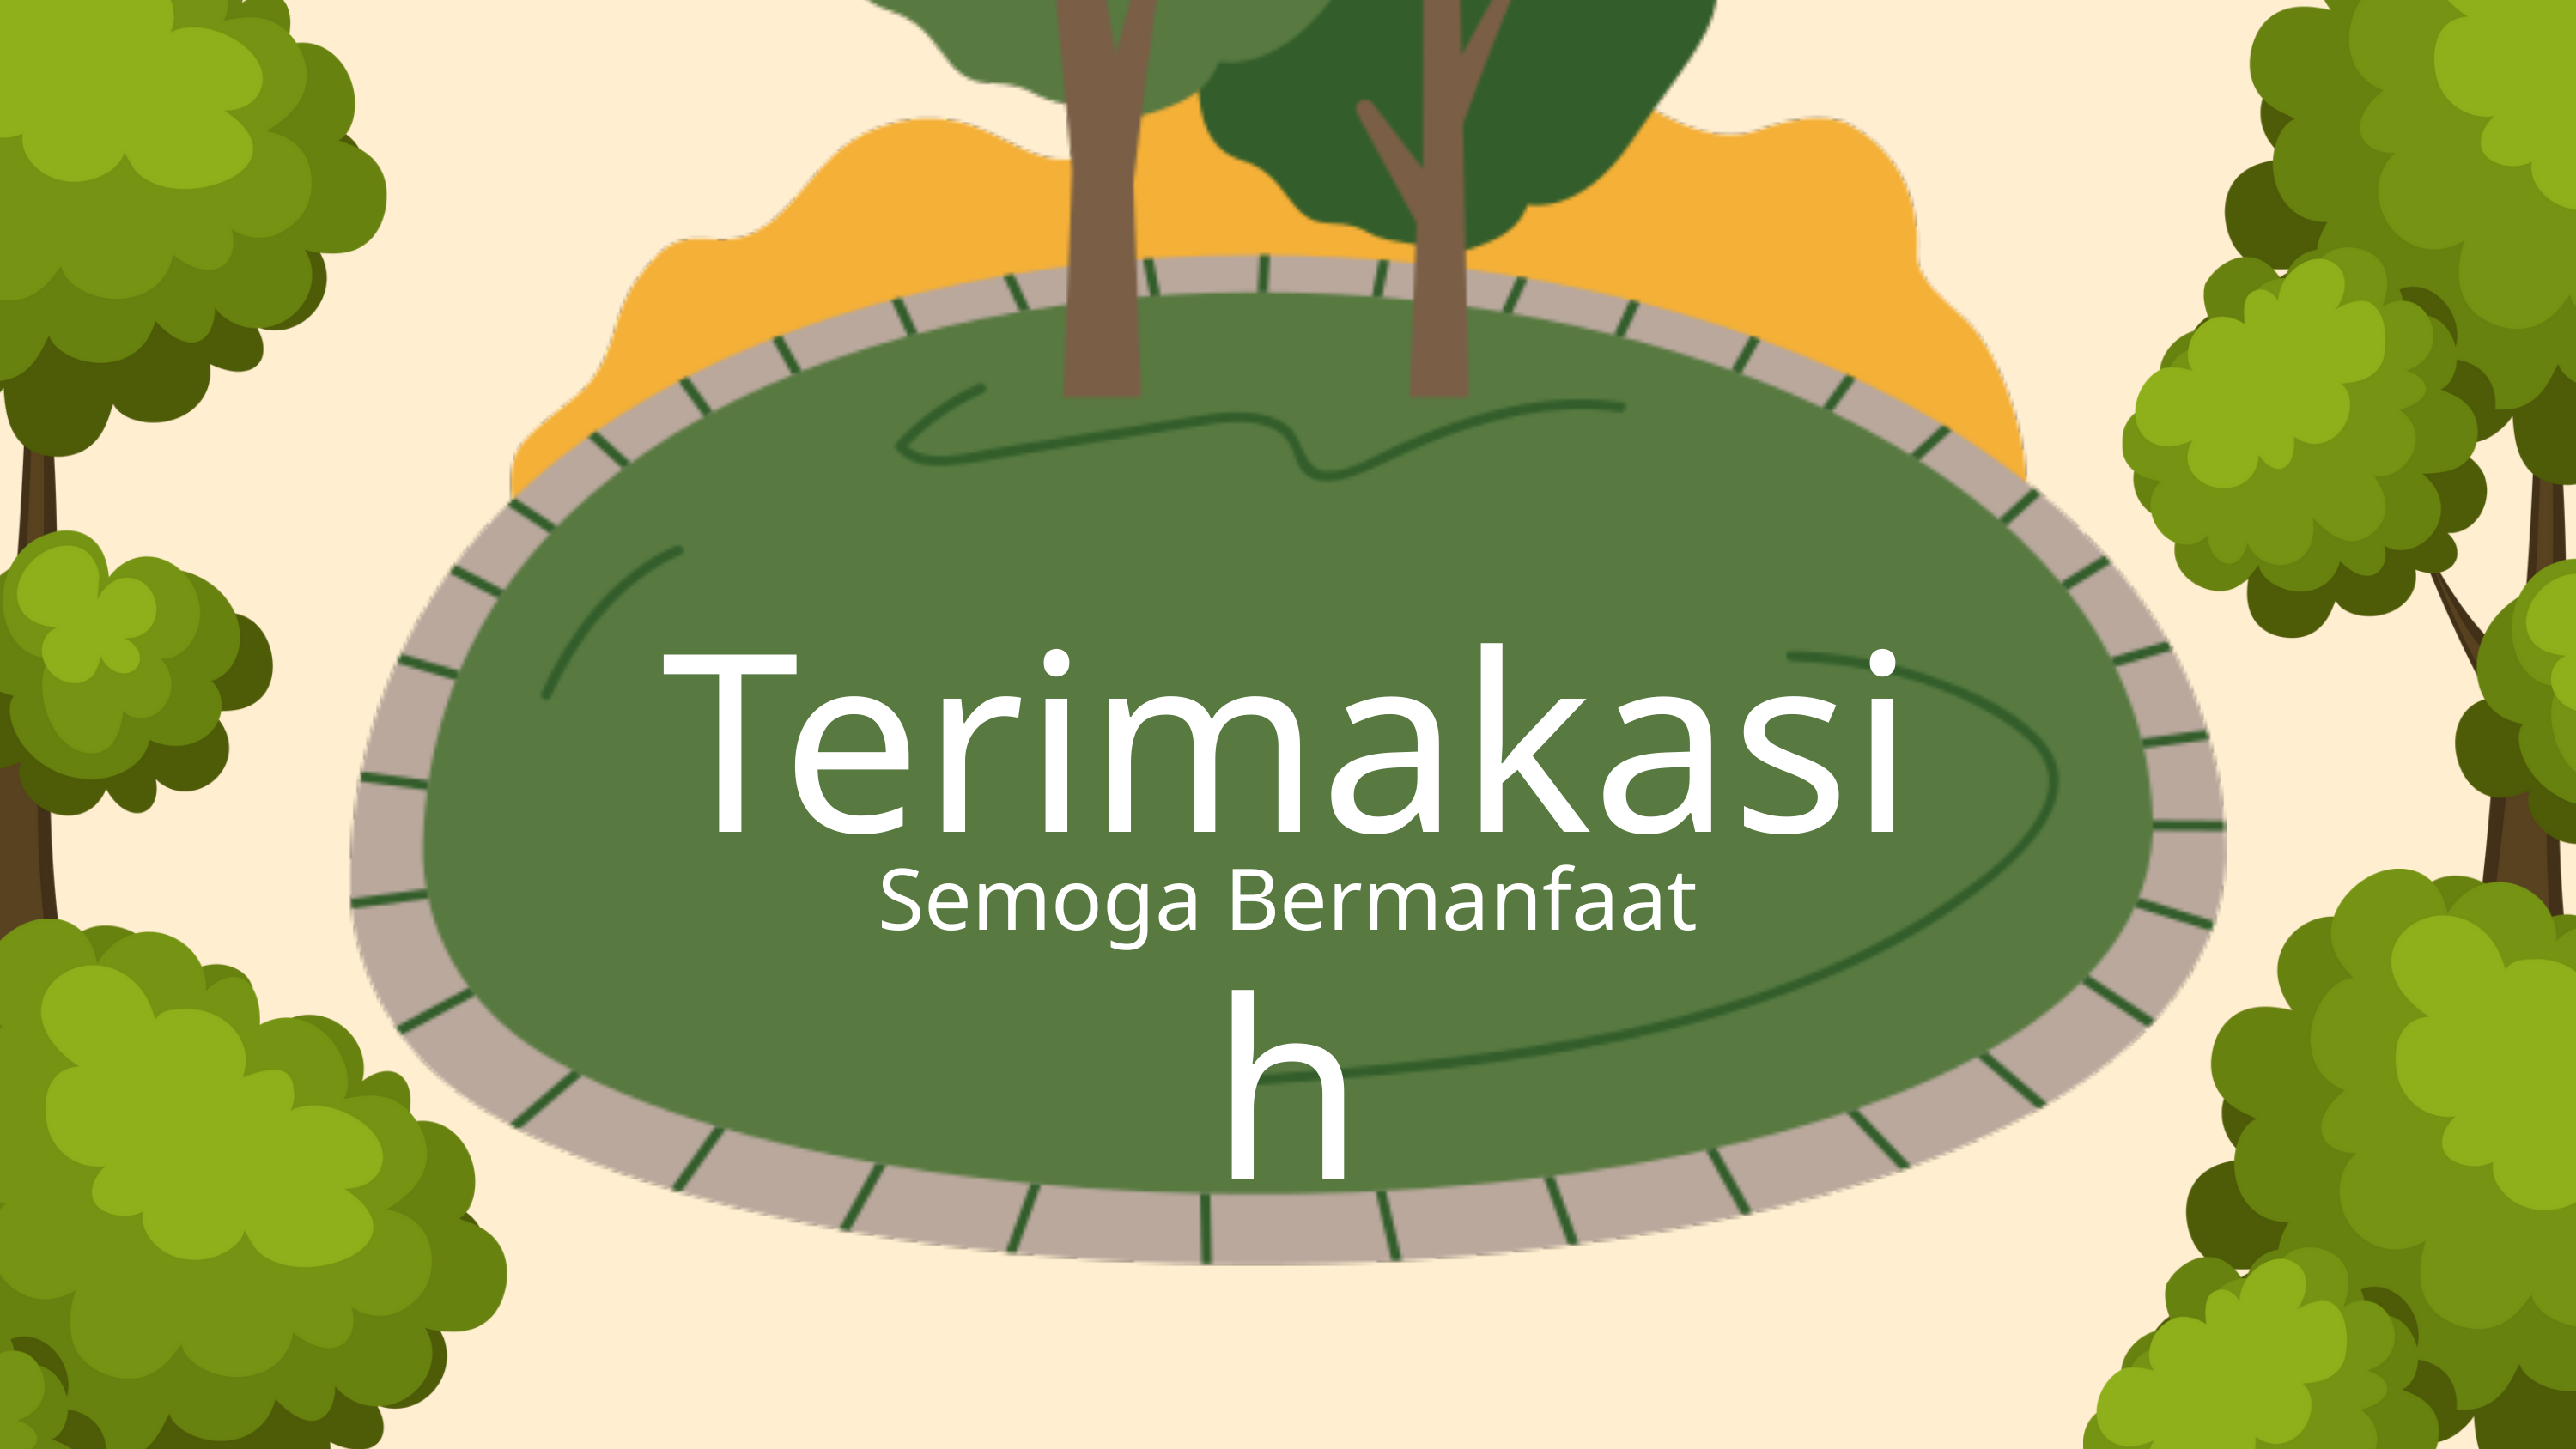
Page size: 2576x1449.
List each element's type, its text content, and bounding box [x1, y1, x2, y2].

text_box [2227, 0, 2576, 869]
text_box [2083, 869, 2576, 1449]
text_box Semoga Bermanfaat [815, 828, 1761, 948]
text_box Terimakasih [615, 534, 1961, 1229]
text_box [0, 919, 507, 1449]
text_box [0, 0, 349, 919]
text_box [349, 0, 2227, 1373]
